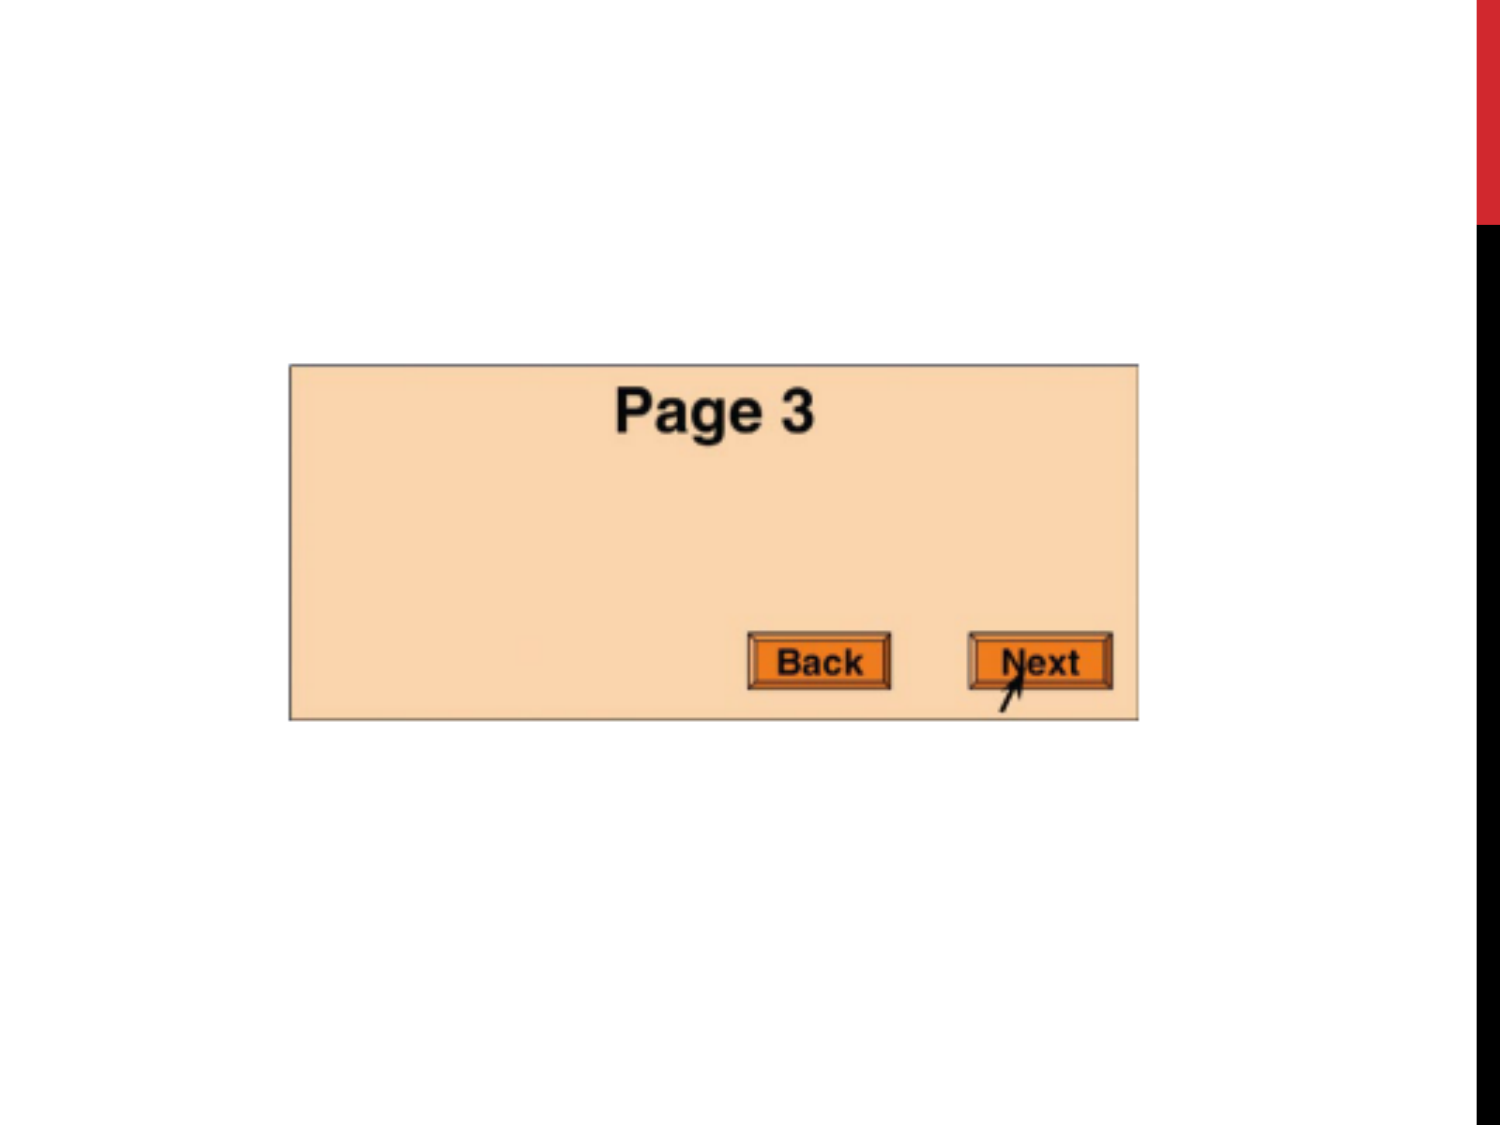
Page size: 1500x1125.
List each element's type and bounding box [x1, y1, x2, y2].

picture [284, 361, 1148, 734]
